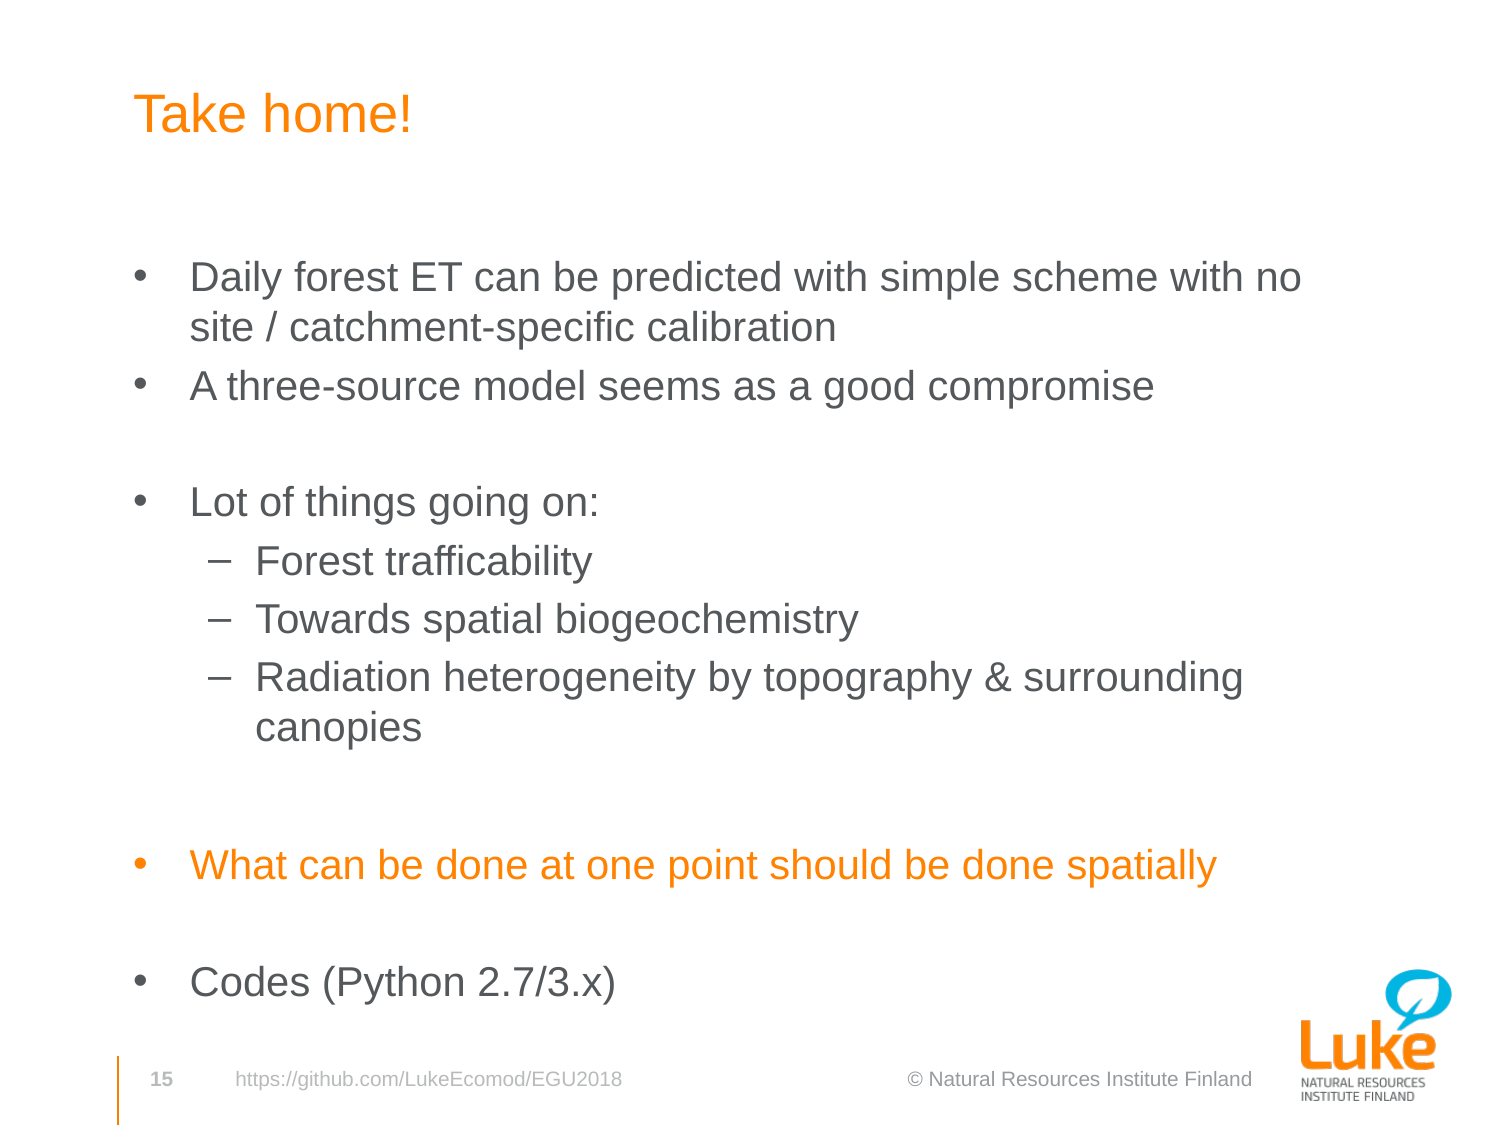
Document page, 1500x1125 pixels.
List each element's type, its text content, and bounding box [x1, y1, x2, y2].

footer https://github.com/LukeEcomod/EGU2018 [220, 1053, 732, 1098]
slide_number 15 [135, 1053, 209, 1098]
picture [1284, 958, 1463, 1118]
list Daily forest ET can be predicted with simple scheme with no site / catchment-specific calibration A three-source model seems as a good compromise Lot of things going on: Forest trafficability Towards spatial biogeochemistry Radiation heterogeneity by topography & surrounding canopies What can be done at one point should be done spatially Codes (Python 2.7/3.x) [118, 184, 1356, 909]
title Take home! [118, 70, 1356, 184]
